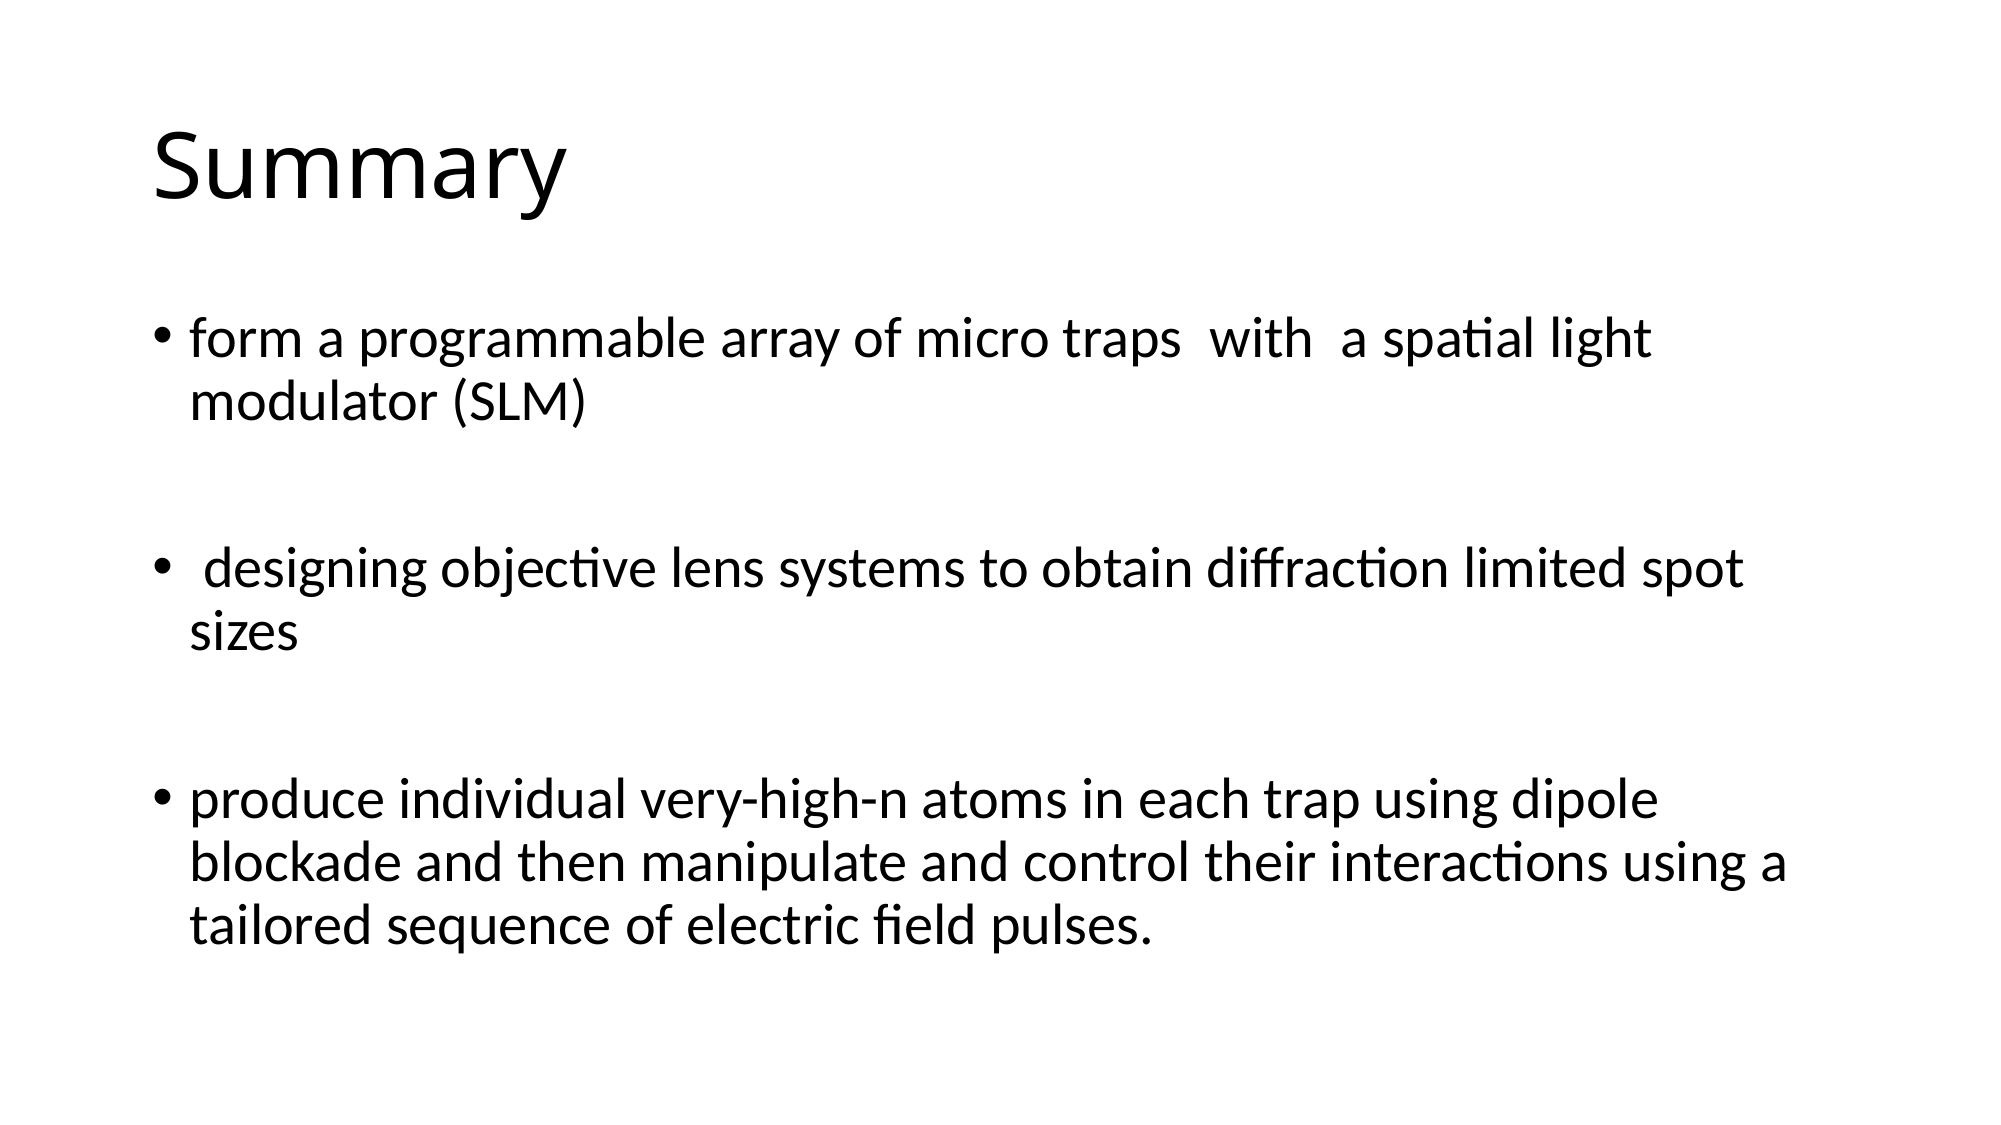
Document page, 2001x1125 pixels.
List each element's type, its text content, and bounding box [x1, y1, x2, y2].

title Summary [137, 59, 1863, 278]
list form a programmable array of micro traps with a spatial light modulator (SLM) designing objective lens systems to obtain diffraction limited spot sizes produce individual very-high-n atoms in each trap using dipole blockade and then manipulate and control their interactions using a tailored sequence of electric field pulses. [137, 299, 1863, 1014]
